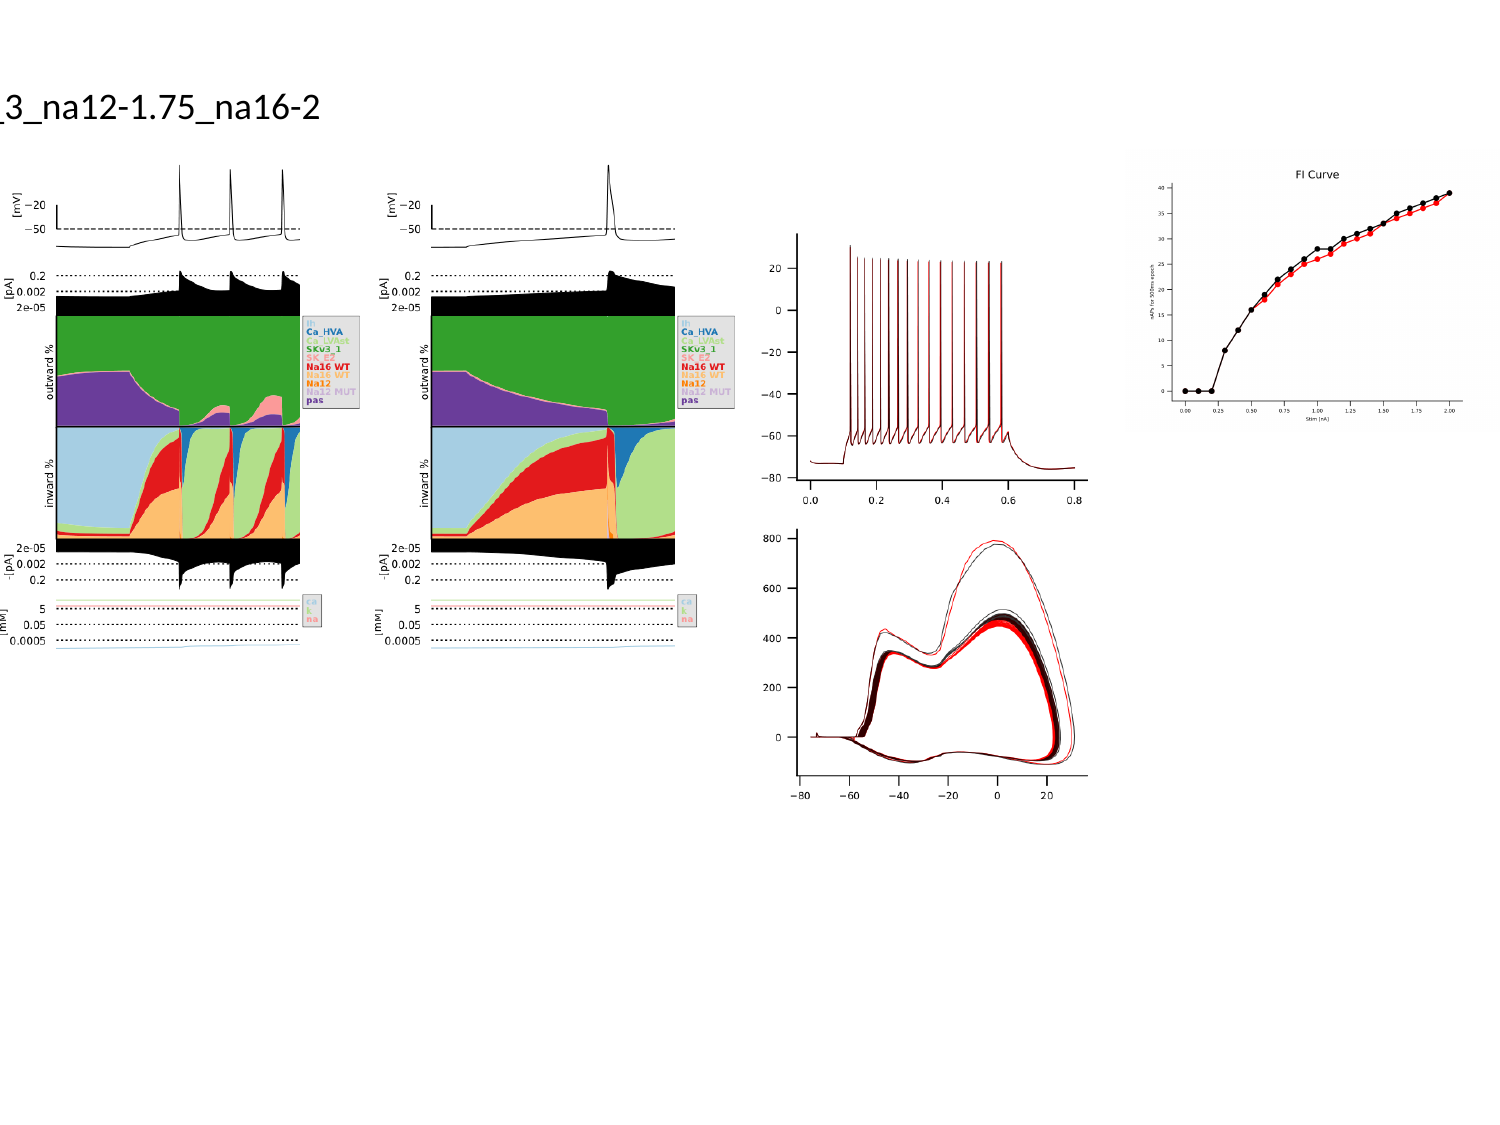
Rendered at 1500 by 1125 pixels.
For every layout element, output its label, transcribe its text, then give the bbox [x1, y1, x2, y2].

text_box mut3_3_na12-1.75_na16-2 [0, 74, 336, 135]
picture [0, 149, 1500, 853]
